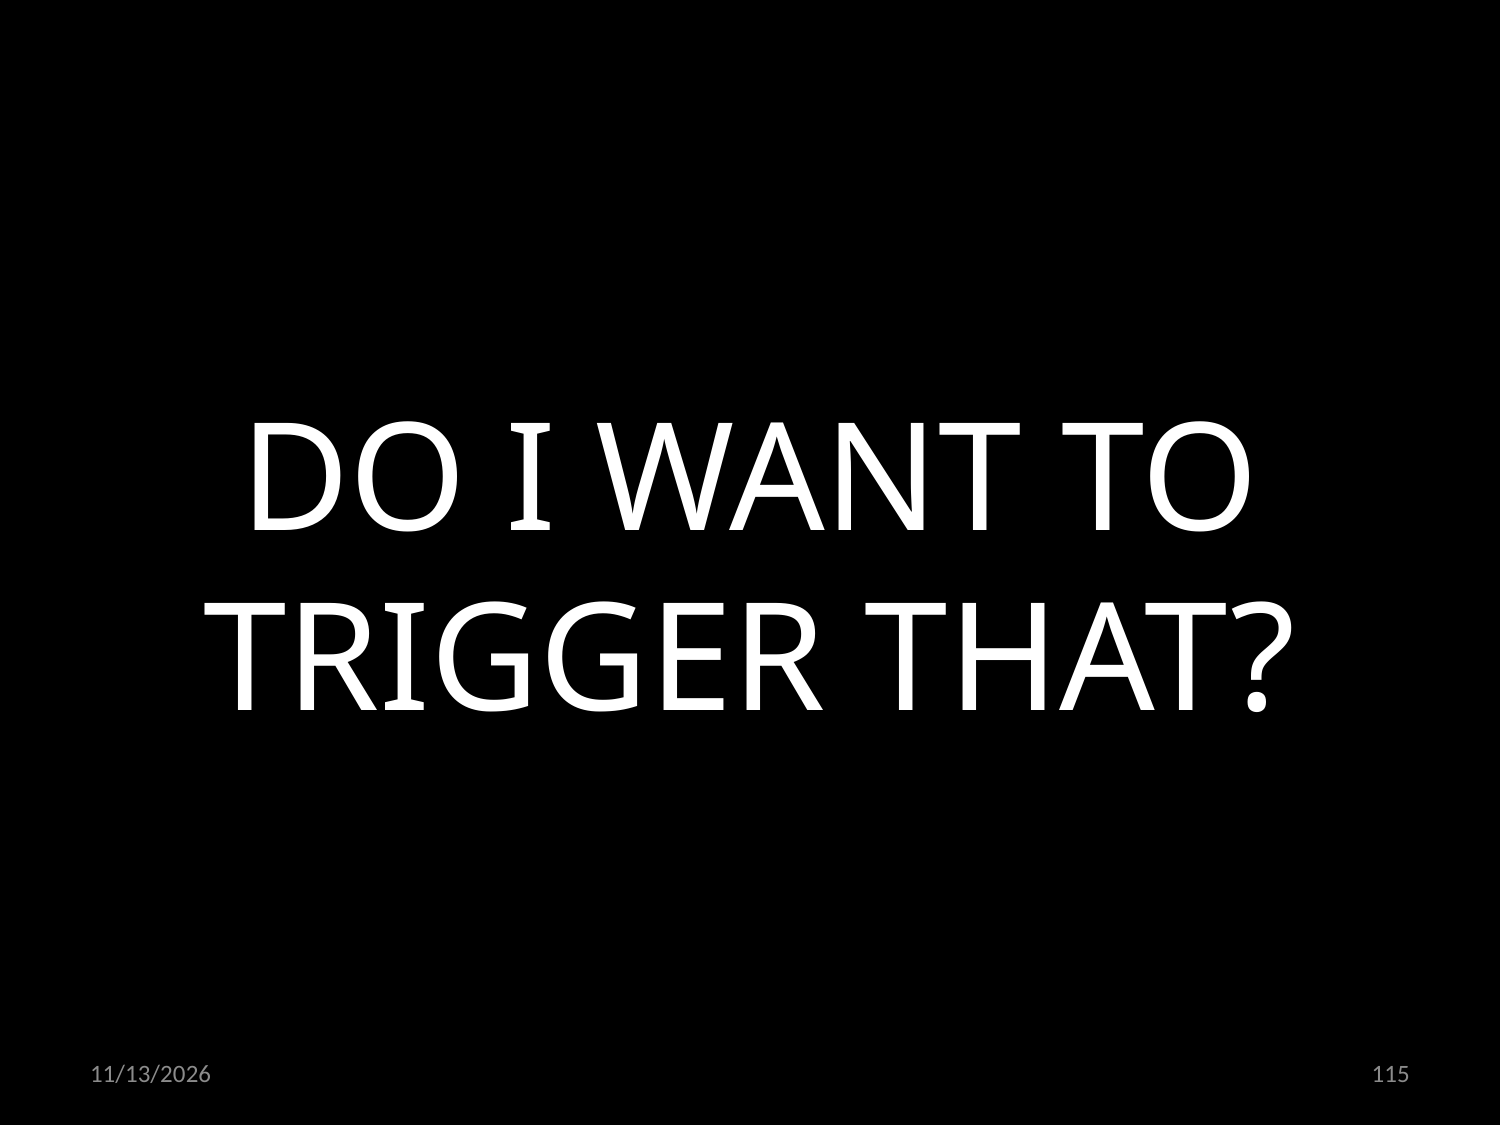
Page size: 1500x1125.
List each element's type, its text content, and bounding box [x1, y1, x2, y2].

text_box DO I WANT TO TRIGGER THAT? [0, 372, 1500, 474]
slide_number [75, 1042, 425, 1103]
slide_number 115 [1074, 1042, 1425, 1103]
